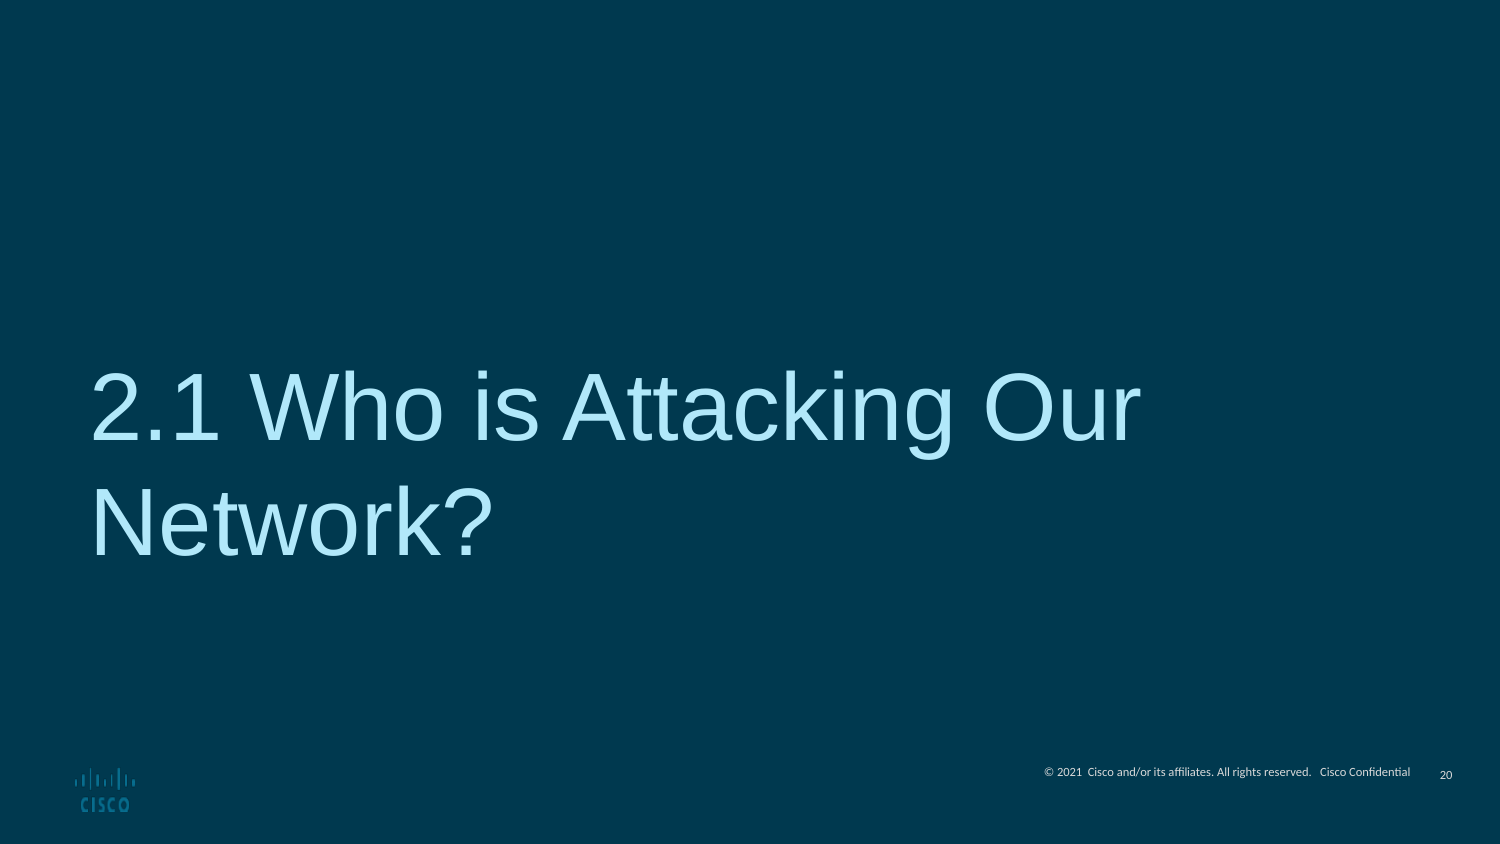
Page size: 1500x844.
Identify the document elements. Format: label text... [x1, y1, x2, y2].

picture [400, 488, 439, 554]
picture [163, 504, 206, 555]
picture [462, 546, 470, 554]
slide_number <number> [1425, 759, 1500, 797]
list 2.1 Who is Attacking Our Network? [75, 337, 1425, 488]
picture [97, 490, 150, 554]
picture [368, 504, 391, 554]
picture [312, 504, 356, 555]
picture [214, 494, 306, 555]
picture [446, 489, 490, 537]
